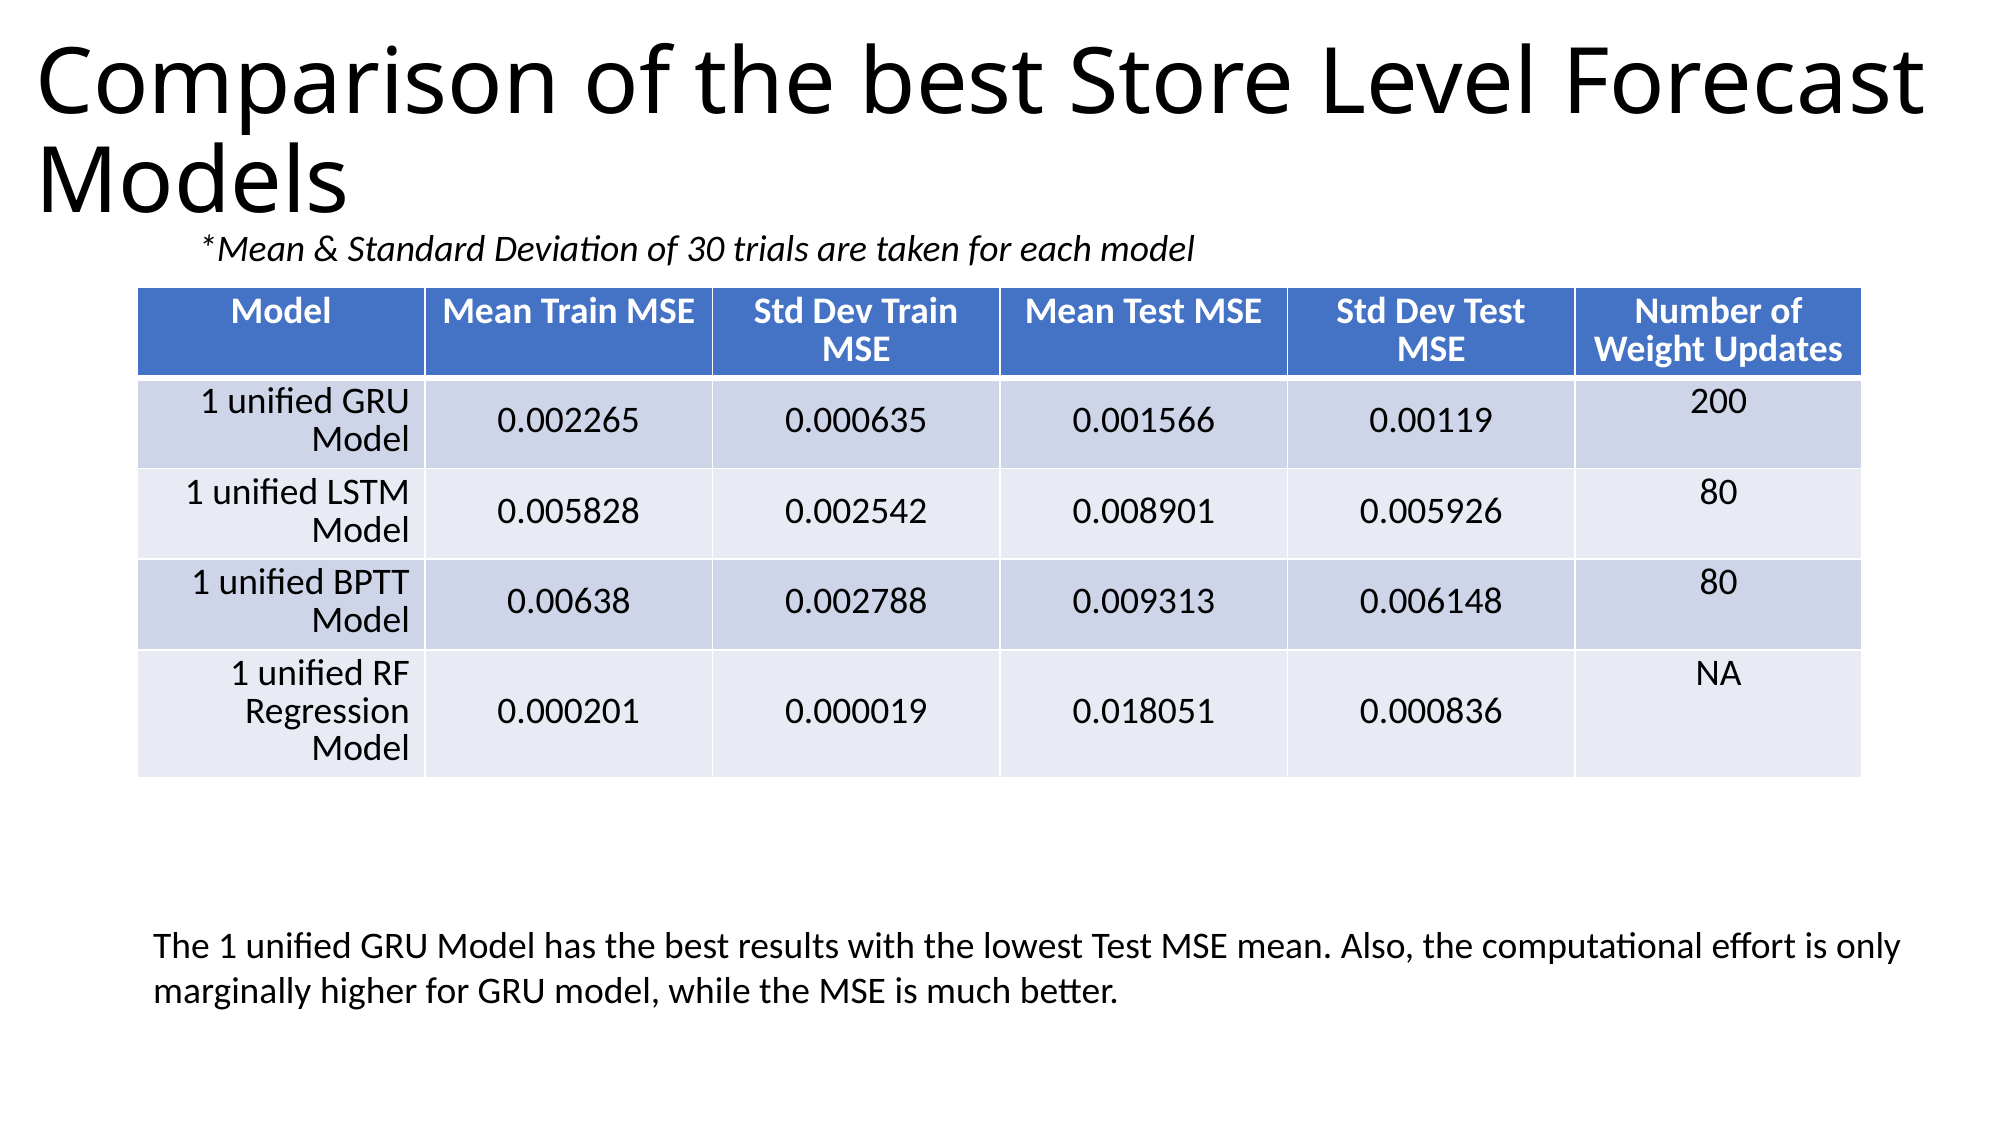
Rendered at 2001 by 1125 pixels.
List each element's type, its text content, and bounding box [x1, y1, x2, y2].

table_cell 200 [1576, 381, 1861, 468]
table_cell 0.005926 [1288, 469, 1574, 558]
text_box *Mean & Standard Deviation of 30 trials are taken for each model [183, 216, 1425, 277]
table_cell 0.018051 [1001, 651, 1287, 777]
table_header Number of Weight Updates [1576, 288, 1861, 375]
table_cell 1 unified LSTM Model [138, 469, 424, 558]
table_cell 0.008901 [1001, 469, 1287, 558]
table_header Mean Test MSE [1001, 288, 1287, 375]
table_cell 0.000836 [1288, 651, 1574, 777]
table_cell 0.009313 [1001, 560, 1287, 649]
table_header Mean Train MSE [426, 288, 712, 375]
table_cell 1 unified BPTT Model [138, 560, 424, 649]
text_box The 1 unified GRU Model has the best results with the lowest Test MSE mean. Also, the computational effort is only marginally higher for GRU model, while the MSE is much better. [138, 913, 1934, 1019]
table_header Std Dev Test MSE [1288, 288, 1574, 375]
table_cell 80 [1576, 469, 1861, 558]
table_header Model [138, 288, 424, 375]
table_cell 0.002788 [713, 560, 999, 649]
title Comparison of the best Store Level Forecast Models [20, 59, 1975, 207]
table_cell 1 unified RF Regression Model [138, 651, 424, 777]
table_cell 0.00638 [426, 560, 712, 649]
table_cell 0.00119 [1288, 381, 1574, 468]
table_cell 0.000201 [426, 651, 712, 777]
table_cell 0.002542 [713, 469, 999, 558]
table_cell 0.002265 [426, 381, 712, 468]
table_cell 0.006148 [1288, 560, 1574, 649]
table_header Std Dev Train MSE [713, 288, 999, 375]
table_cell 0.001566 [1001, 381, 1287, 468]
table_cell 0.000019 [713, 651, 999, 777]
table_cell 80 [1576, 560, 1861, 649]
table_cell 1 unified GRU Model [138, 381, 424, 468]
table_cell 0.000635 [713, 381, 999, 468]
table_cell NA [1576, 651, 1861, 777]
table_cell 0.005828 [426, 469, 712, 558]
